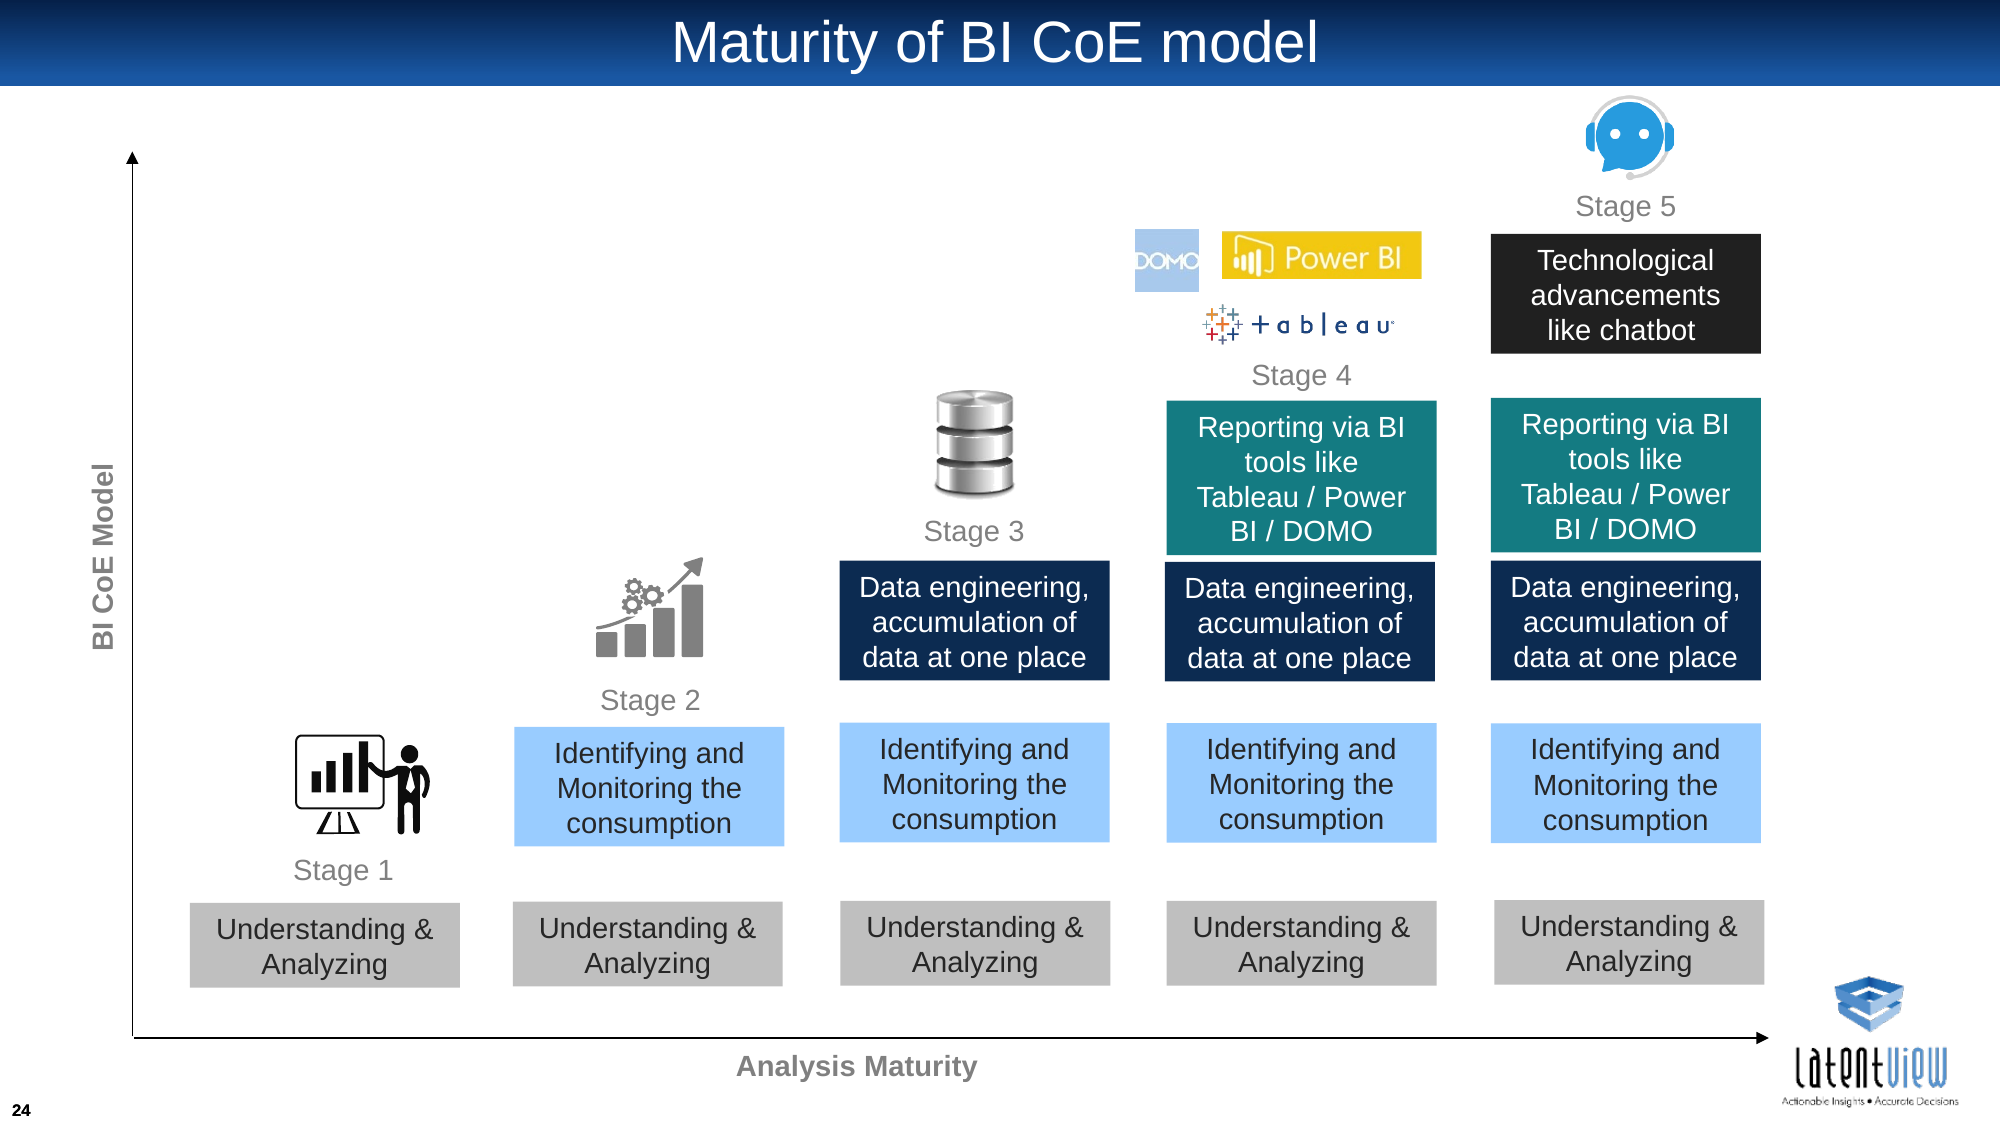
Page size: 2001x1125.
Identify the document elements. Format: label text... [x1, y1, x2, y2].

picture [1754, 959, 1988, 1125]
picture [1187, 300, 1408, 347]
picture [1541, 48, 1718, 226]
title Maturity of BI CoE model [98, 9, 1894, 77]
picture [926, 390, 1022, 502]
picture [1135, 229, 1199, 293]
picture [1221, 231, 1422, 279]
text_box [76, 151, 1769, 1091]
